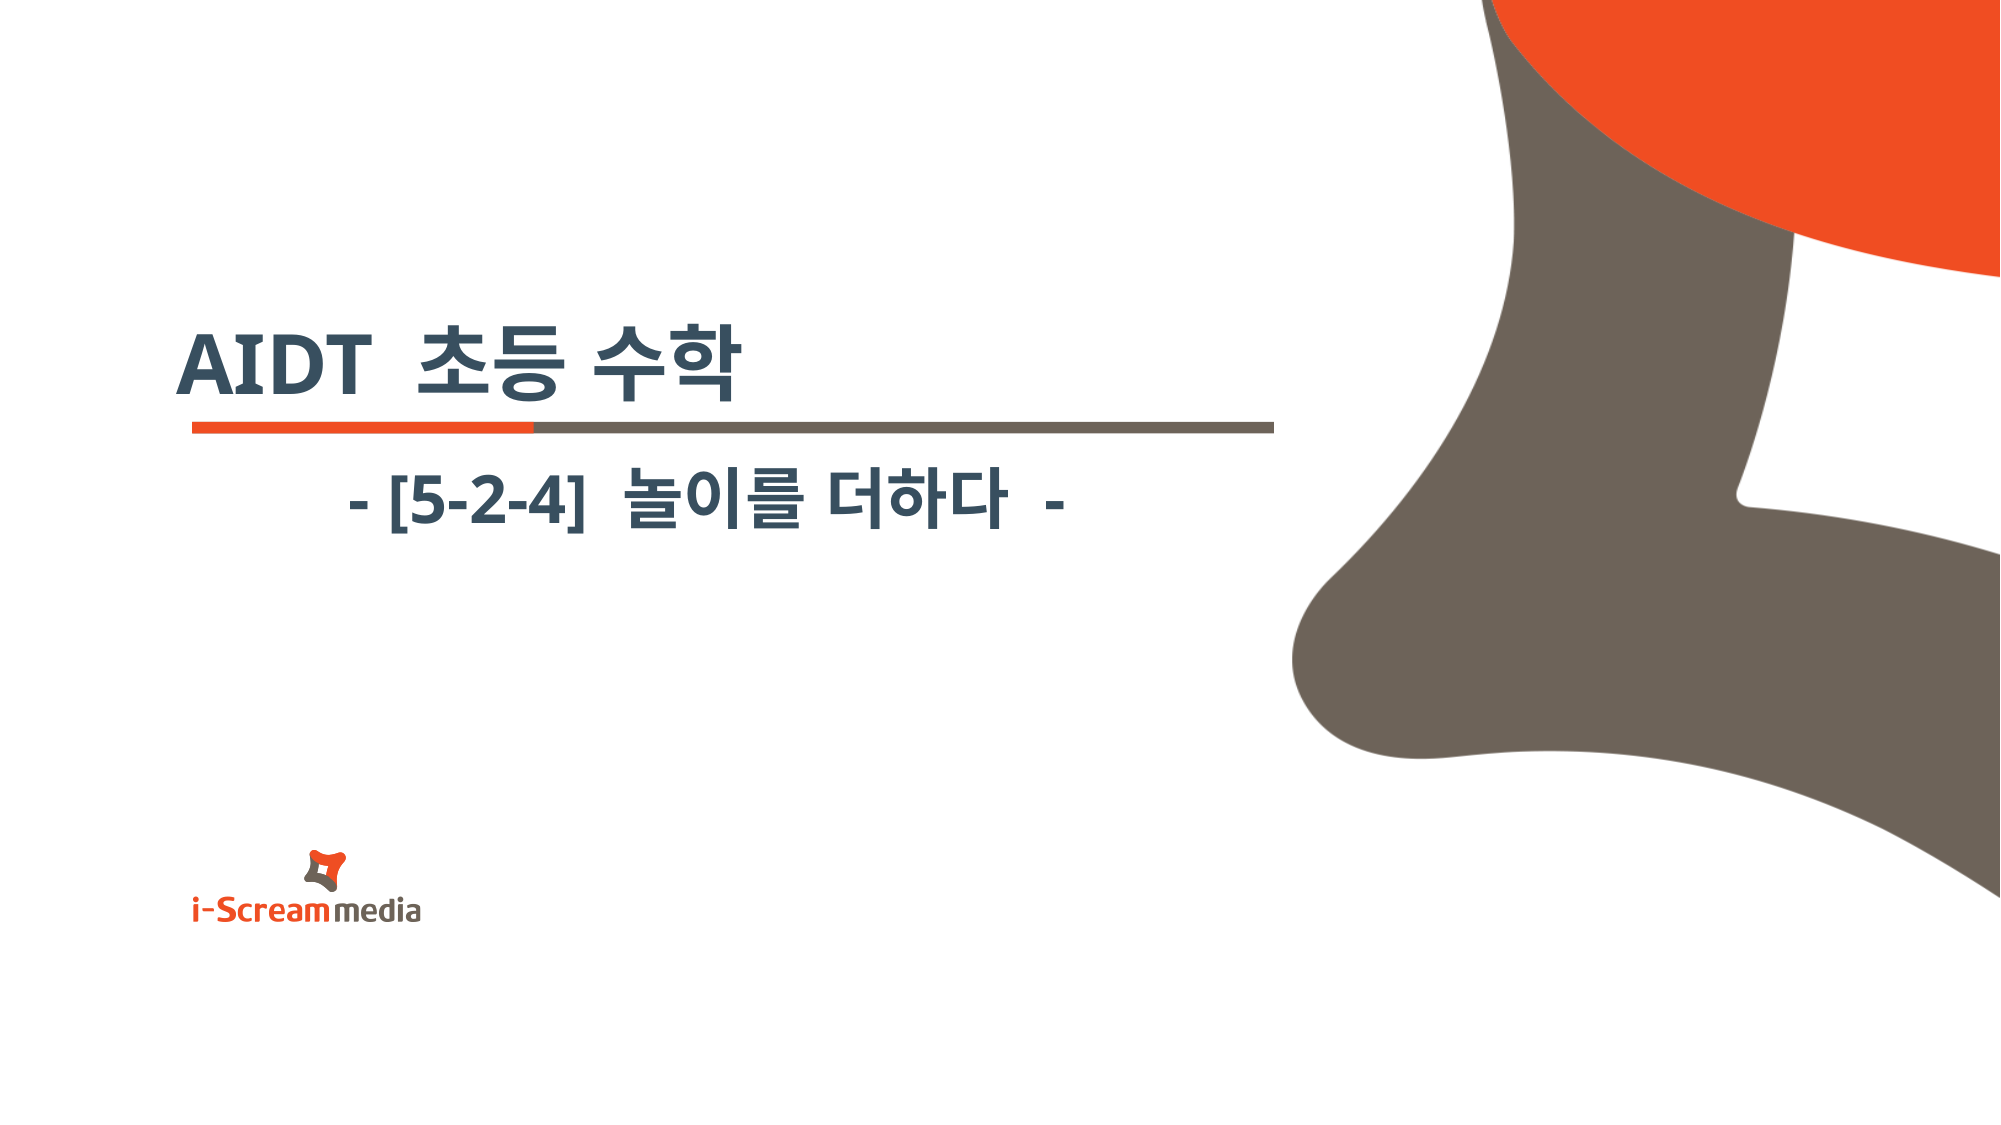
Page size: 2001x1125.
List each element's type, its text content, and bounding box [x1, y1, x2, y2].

picture [0, 0, 2000, 1125]
text_box - [5-2-4] 놀이를 더하다 - [316, 449, 1082, 544]
text_box AIDT 초등 수학 [161, 303, 760, 419]
